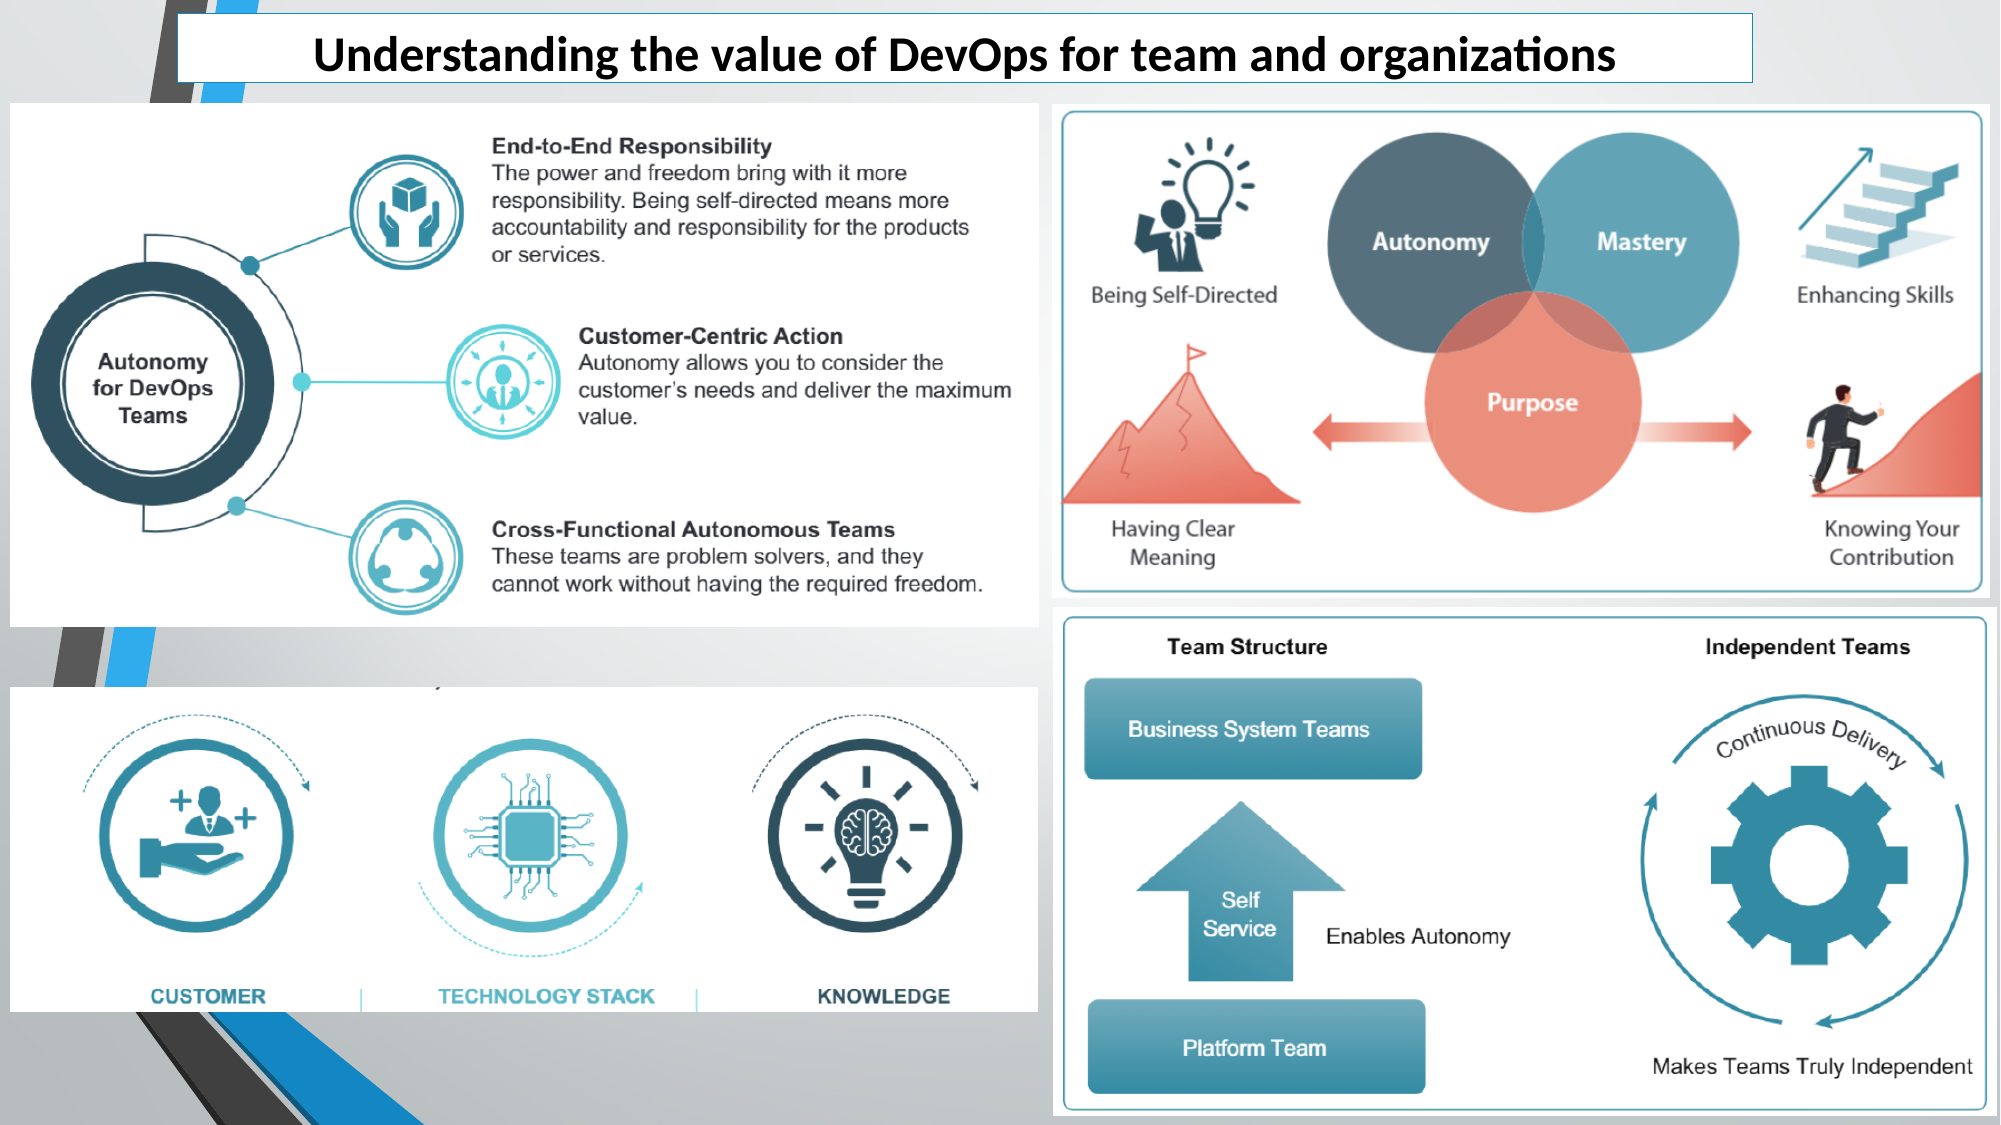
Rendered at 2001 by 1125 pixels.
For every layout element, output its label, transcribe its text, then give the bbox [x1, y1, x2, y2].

picture [10, 103, 1039, 627]
picture [1053, 607, 1997, 1117]
picture [1051, 103, 1991, 598]
picture [10, 687, 1038, 1012]
text_box Understanding the value of DevOps for team and organizations [177, 13, 1753, 83]
